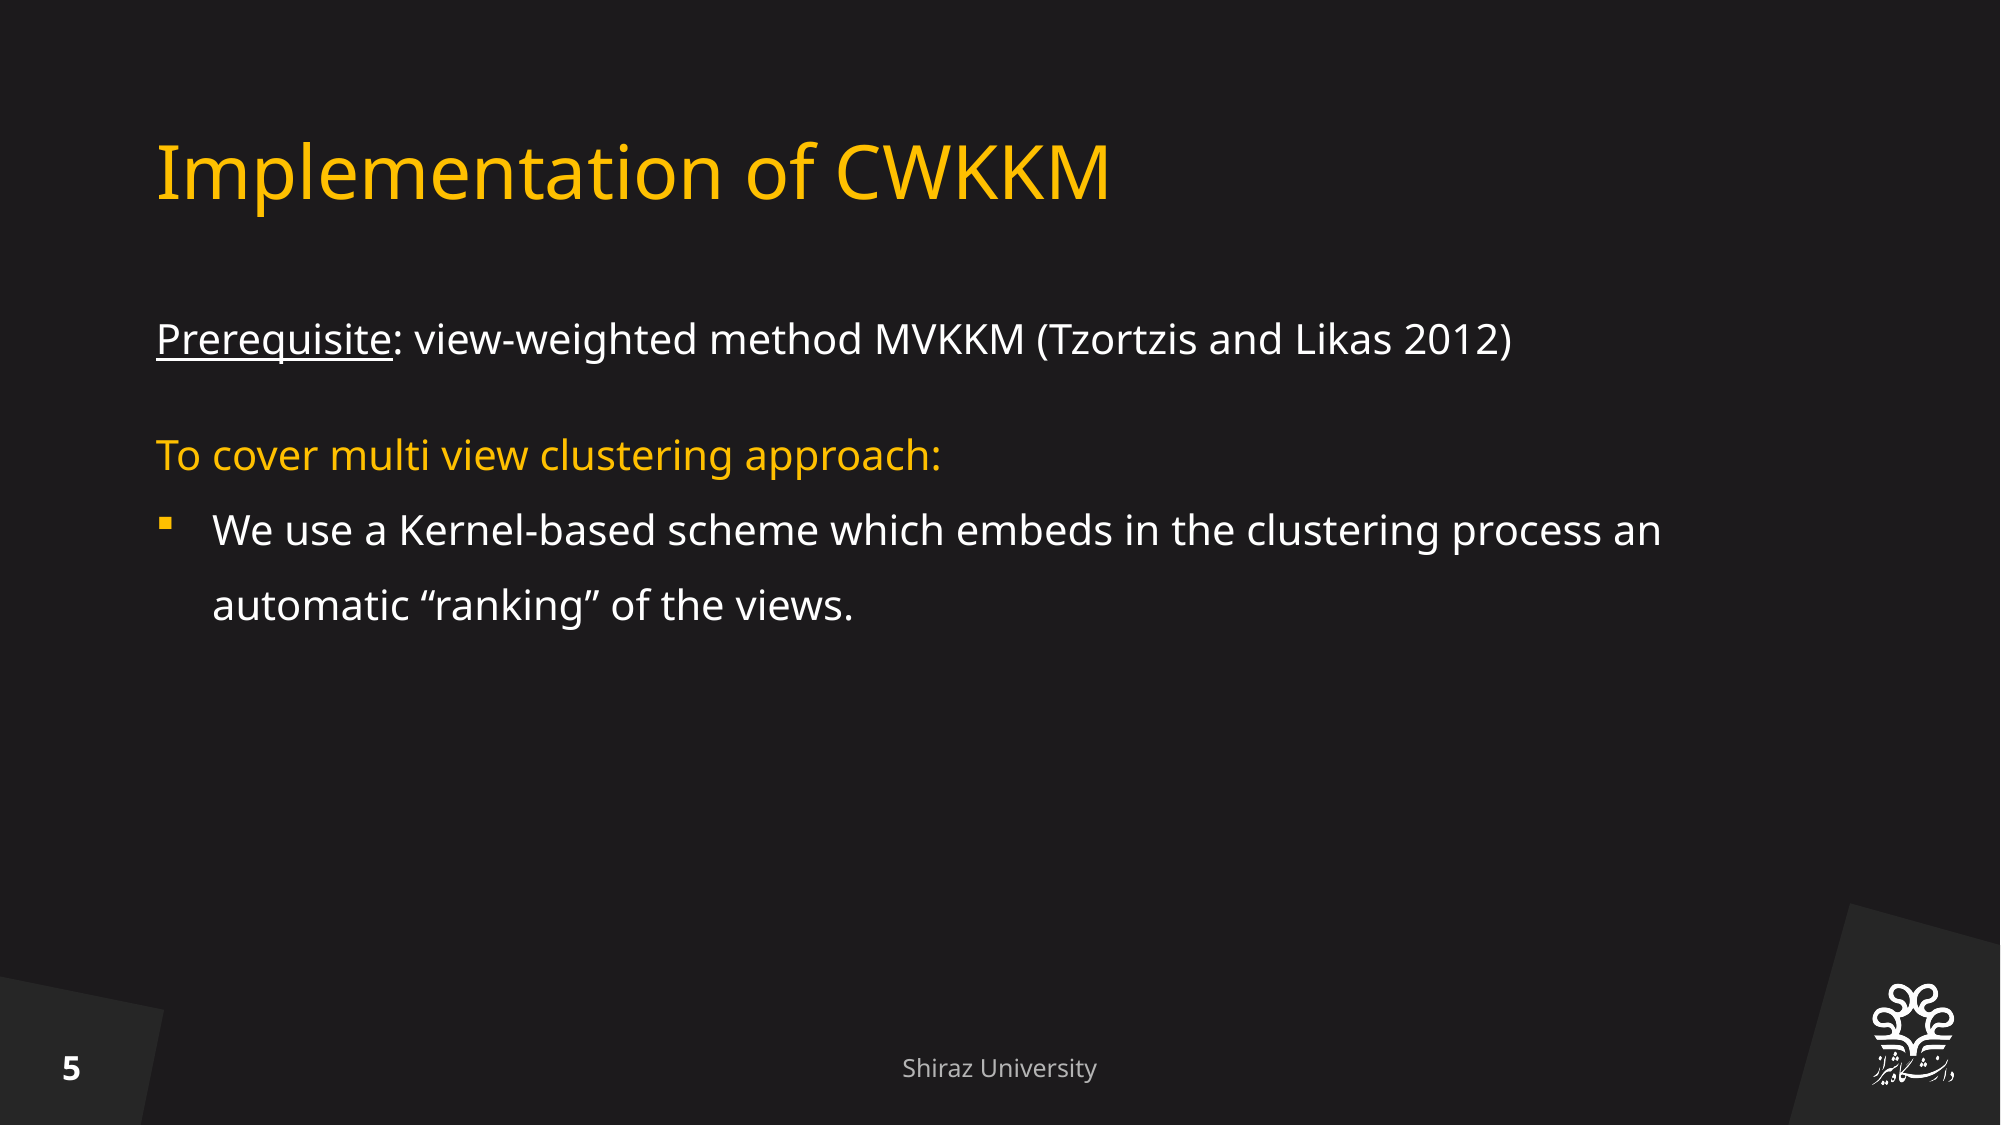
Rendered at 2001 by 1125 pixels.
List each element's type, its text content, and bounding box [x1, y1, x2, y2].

title Implementation of CWKKM [141, 113, 1635, 237]
text_box Prerequisite: view-weighted method MVKKM (Tzortzis and Likas 2012) To cover multi view clustering approach: We use a Kernel-based scheme which embeds in the clustering process an automatic “ranking” of the views. [141, 280, 1859, 637]
slide_number 5 [15, 1039, 128, 1100]
footer Shiraz University [662, 1039, 1338, 1100]
